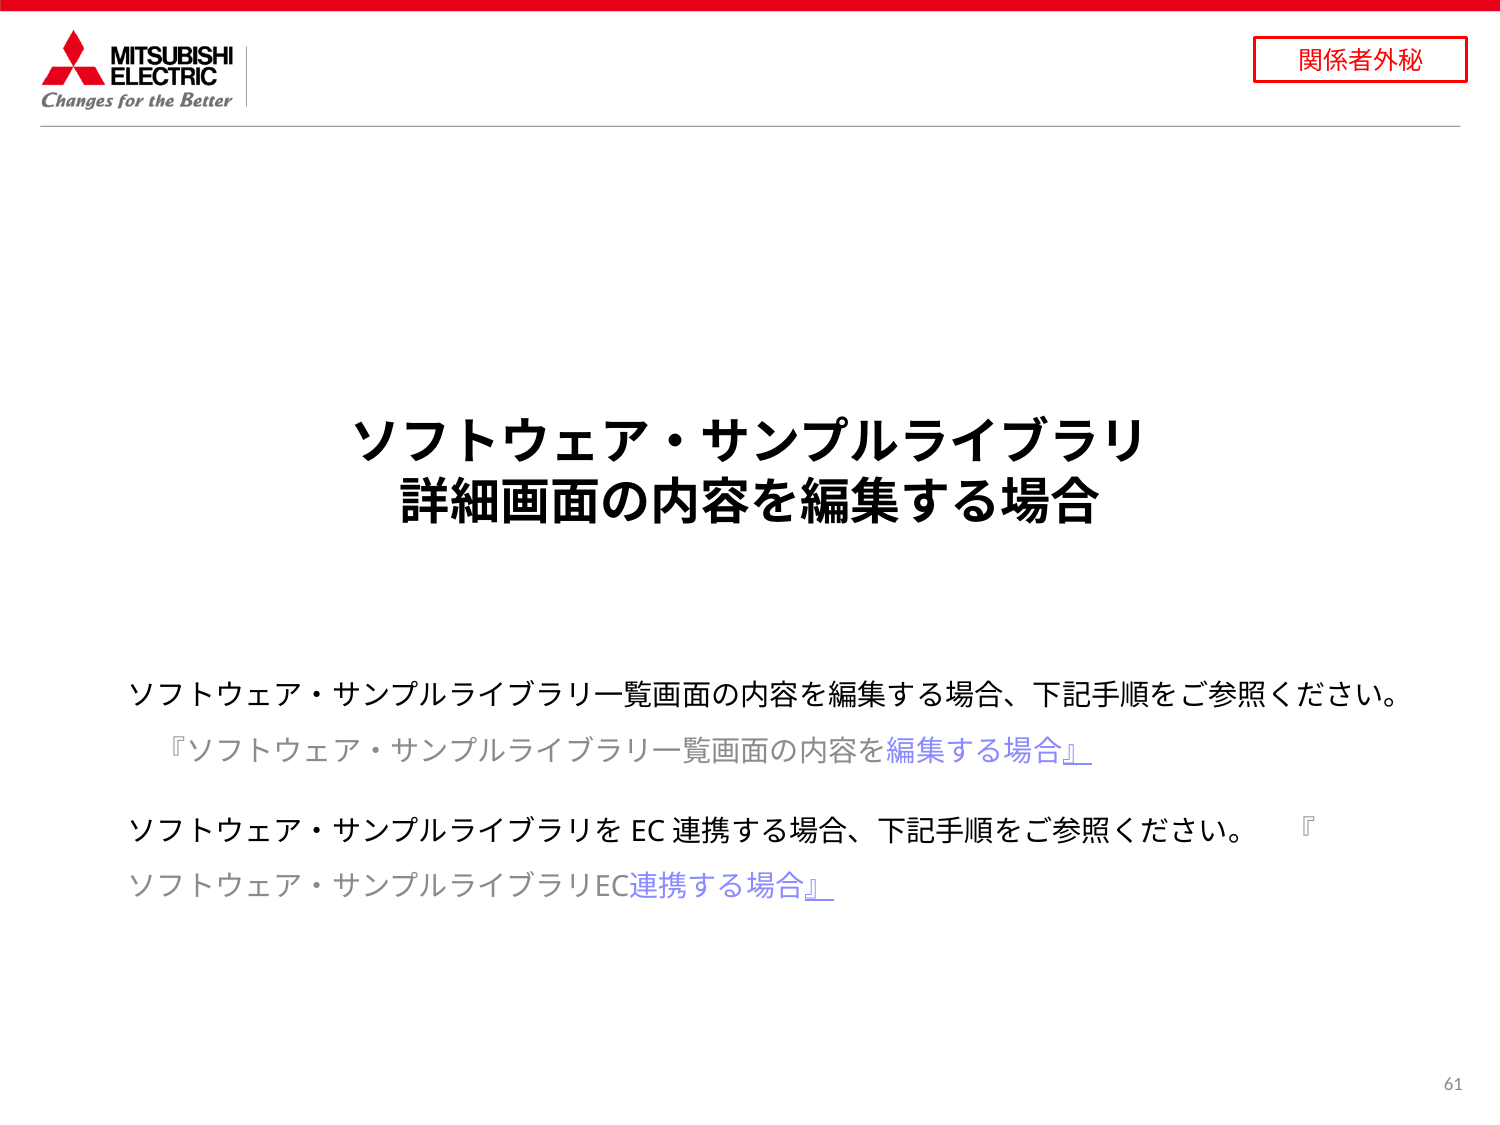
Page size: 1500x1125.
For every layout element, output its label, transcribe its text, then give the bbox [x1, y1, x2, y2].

slide_number 61 [1128, 1058, 1478, 1107]
subtitle ソフトウェア・サンプルライブラリ一覧画面の内容を編集する場合、下記手順をご参照ください。 『ソフトウェア・サンプルライブラリ一覧画面の内容を編集する場合』 ソフトウェア・サンプルライブラリをEC連携する場合、下記手順をご参照ください。 『ソフトウェア・サンプルライブラリEC連携する場合』 [112, 656, 1449, 950]
picture [0, 0, 1500, 1125]
title ソフトウェア・サンプルライブラリ 詳細画面の内容を編集する場合 [112, 349, 1388, 591]
